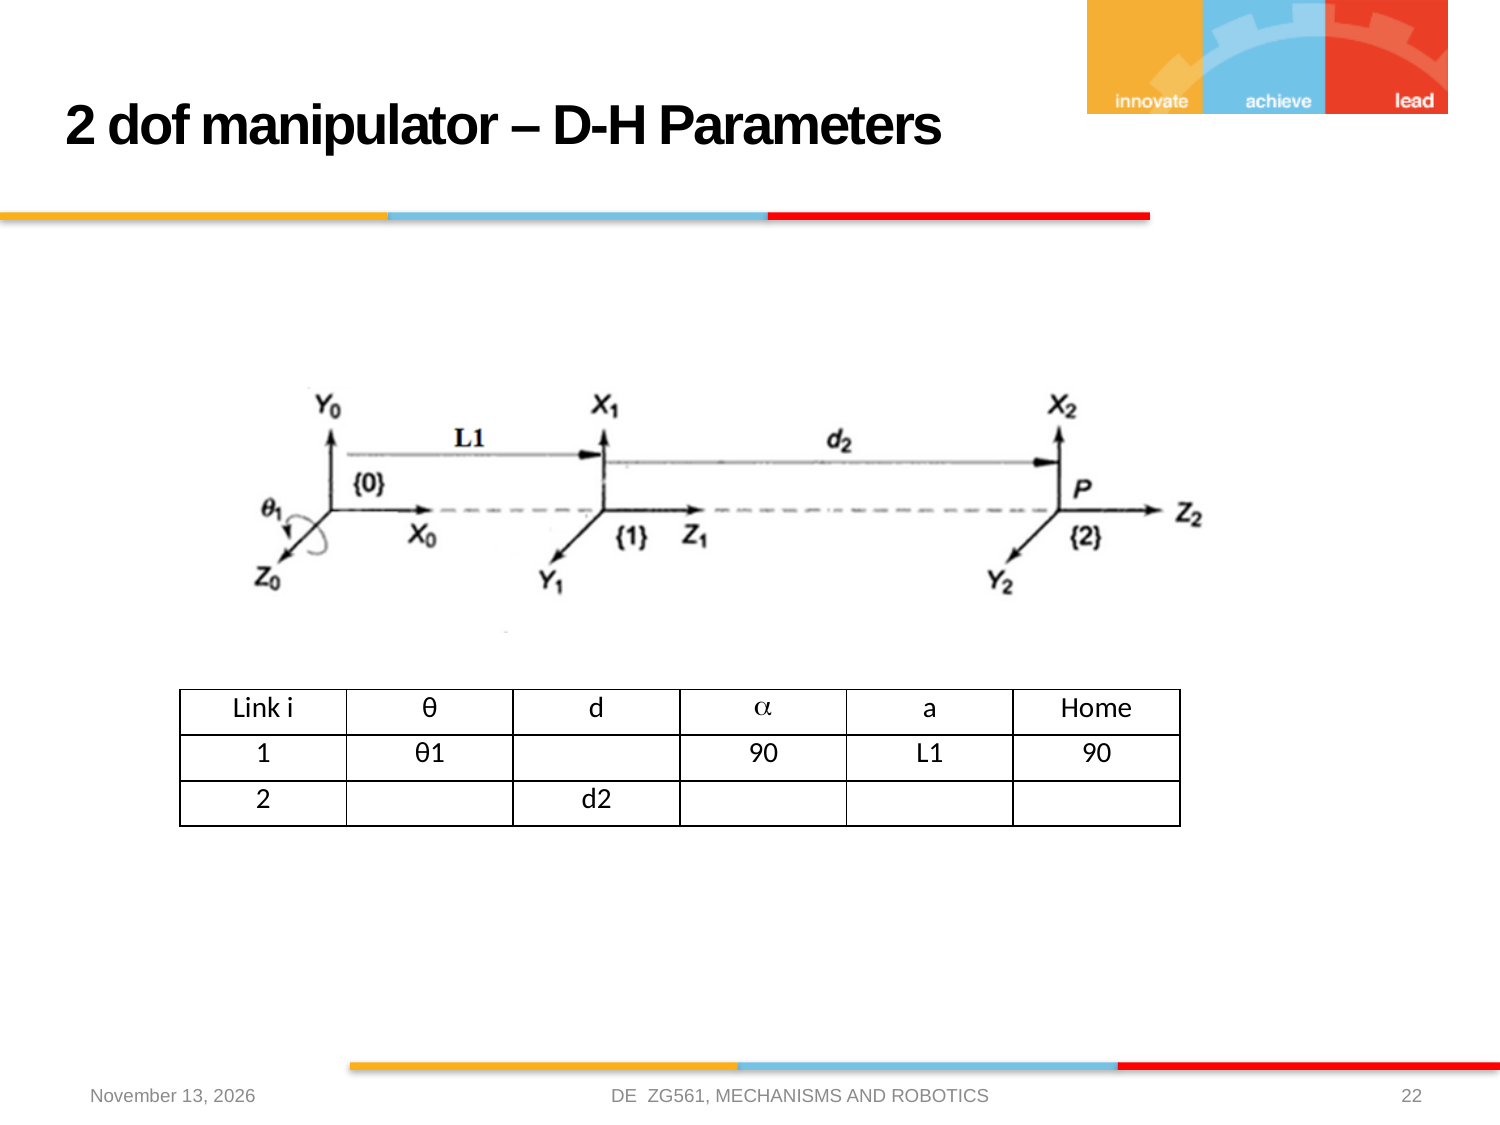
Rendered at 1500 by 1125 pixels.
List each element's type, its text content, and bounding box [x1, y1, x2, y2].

table_cell 2 [181, 782, 346, 825]
slide_number 22 [1088, 1065, 1438, 1125]
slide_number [75, 1065, 425, 1125]
picture [1087, 0, 1448, 45]
table_header θ [347, 690, 512, 734]
table_header d [514, 690, 679, 734]
table_cell [1014, 782, 1179, 825]
table_header Home [1014, 690, 1179, 734]
table_header Link i [181, 690, 346, 734]
table_cell 90 [1014, 736, 1179, 780]
table_header a [847, 690, 1012, 734]
table_cell [514, 736, 679, 780]
footer DE ZG561, MECHANISMS AND ROBOTICS [512, 1065, 1088, 1125]
table_header  [681, 690, 846, 734]
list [223, 356, 1241, 634]
table_cell [347, 782, 512, 825]
table_cell L1 [847, 736, 1012, 780]
title 2 dof manipulator – D-H Parameters [50, 45, 1448, 200]
table_cell d2 [514, 782, 679, 825]
table_cell 1 [181, 736, 346, 780]
table_cell 90 [681, 736, 846, 780]
table_cell [681, 782, 846, 825]
table_cell [847, 782, 1012, 825]
table_cell θ1 [347, 736, 512, 780]
